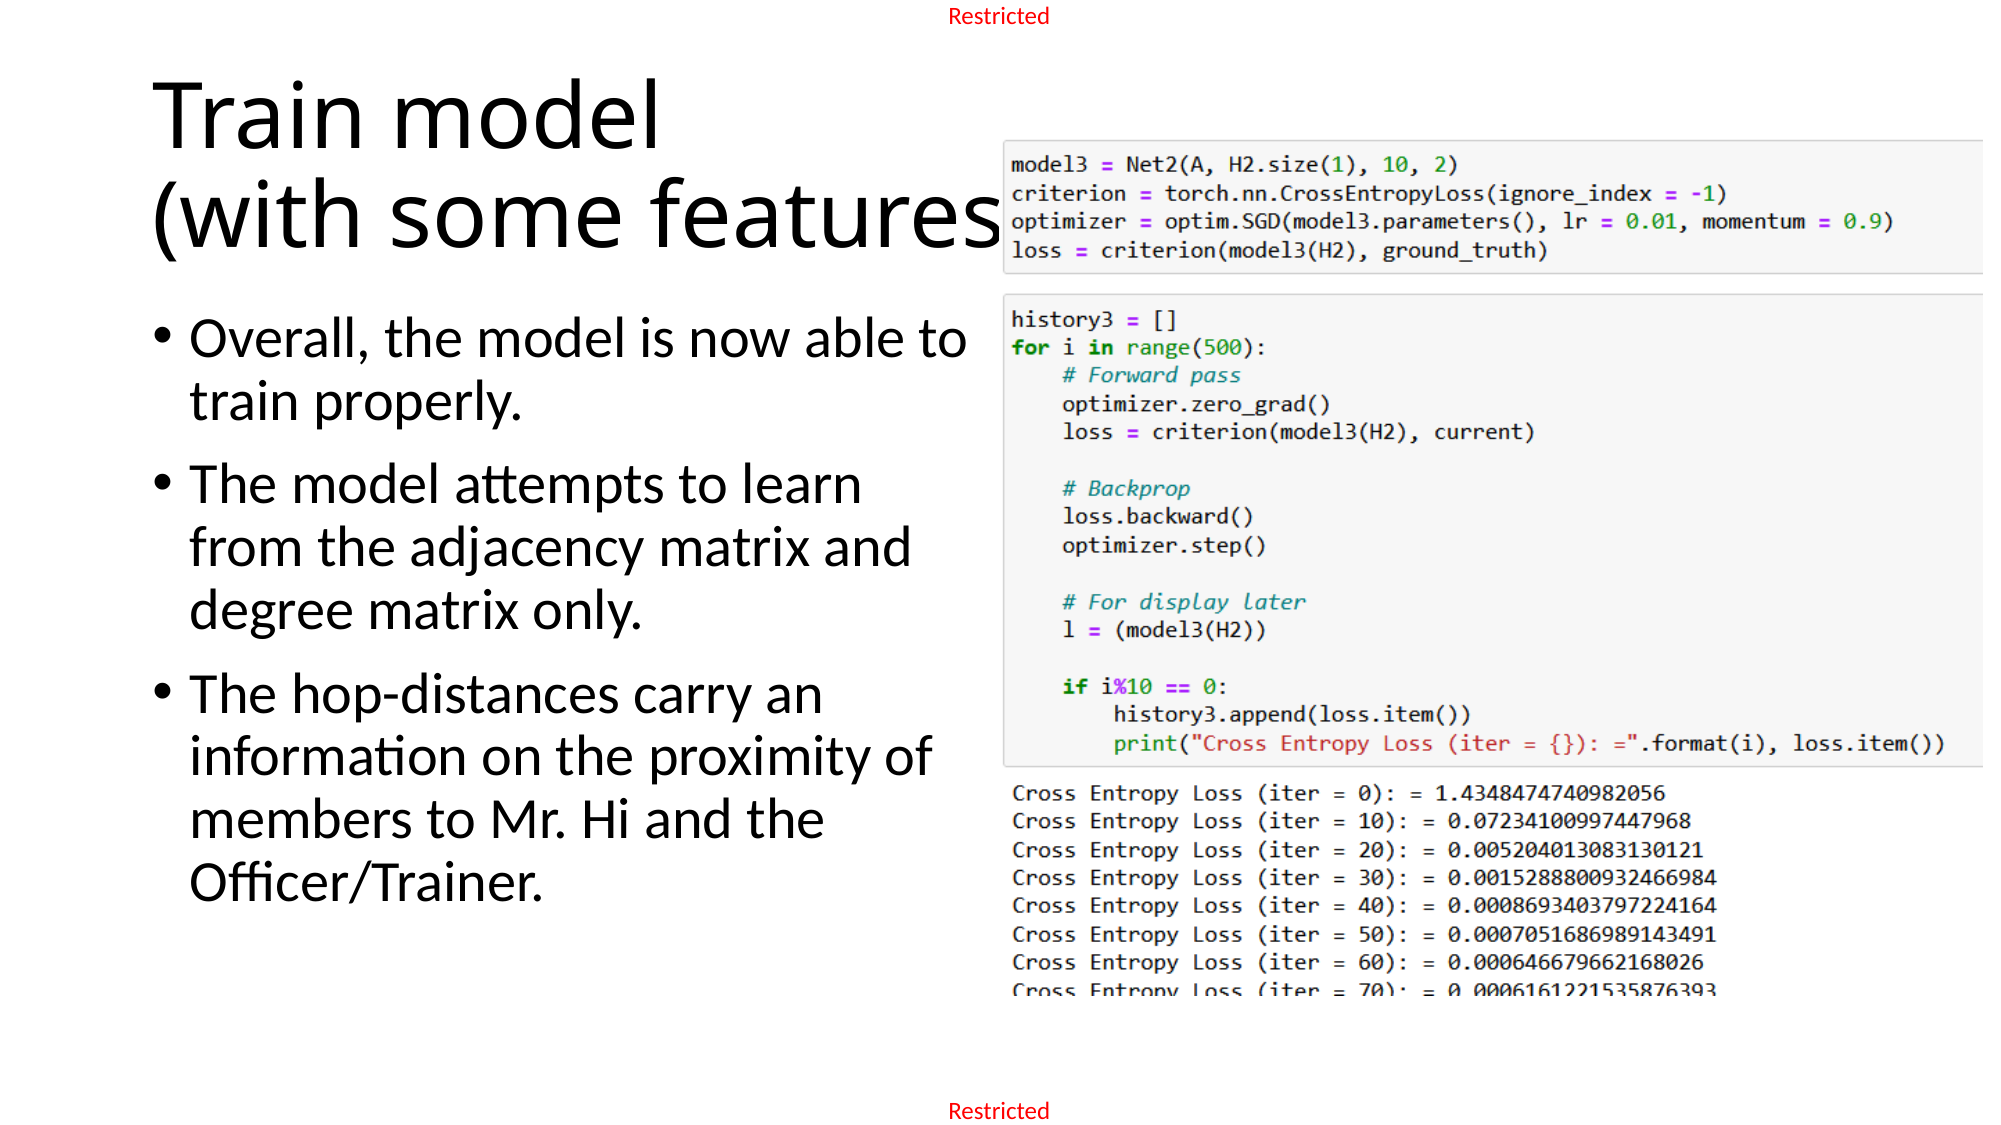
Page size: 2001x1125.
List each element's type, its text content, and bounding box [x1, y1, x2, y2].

title Train model (with some features) [137, 59, 1863, 278]
picture [999, 129, 1983, 996]
list Overall, the model is now able to train properly. The model attempts to learn from the adjacency matrix and degree matrix only. The hop-distances carry an information on the proximity of members to Mr. Hi and the Officer/Trainer. [137, 299, 988, 1014]
